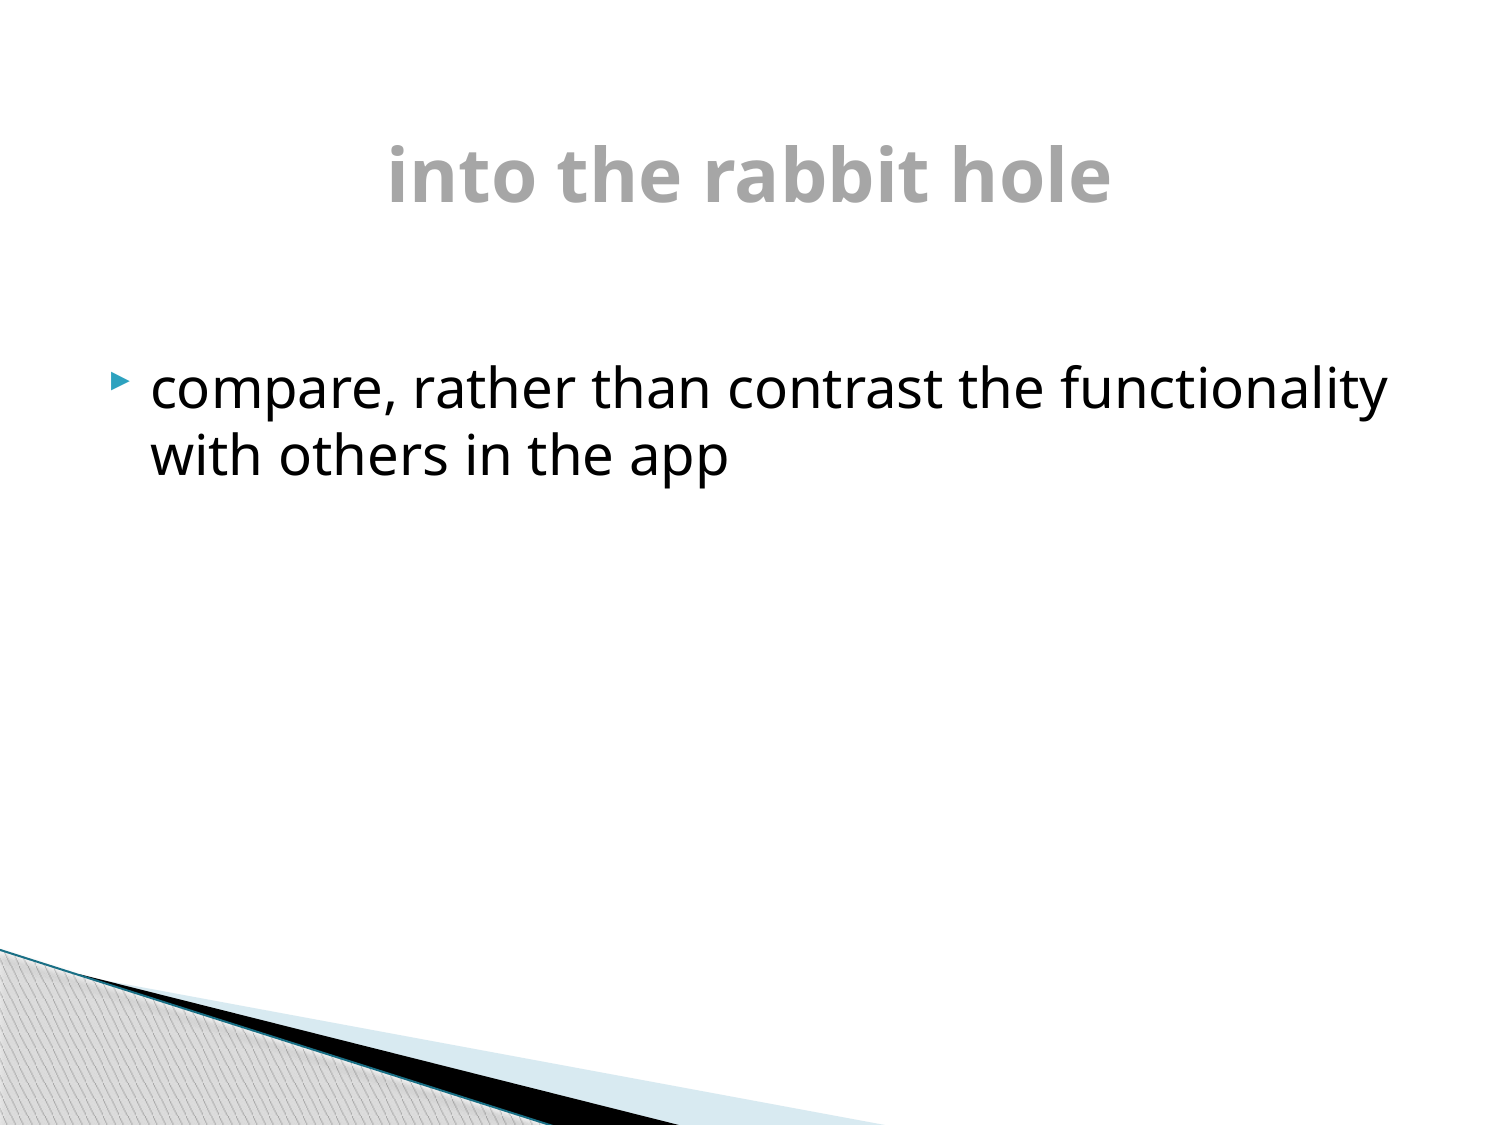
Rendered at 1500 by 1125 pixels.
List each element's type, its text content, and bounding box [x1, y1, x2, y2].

list compare, rather than contrast the functionality with others in the app [75, 260, 1454, 1078]
title into the rabbit hole [75, 45, 1425, 233]
